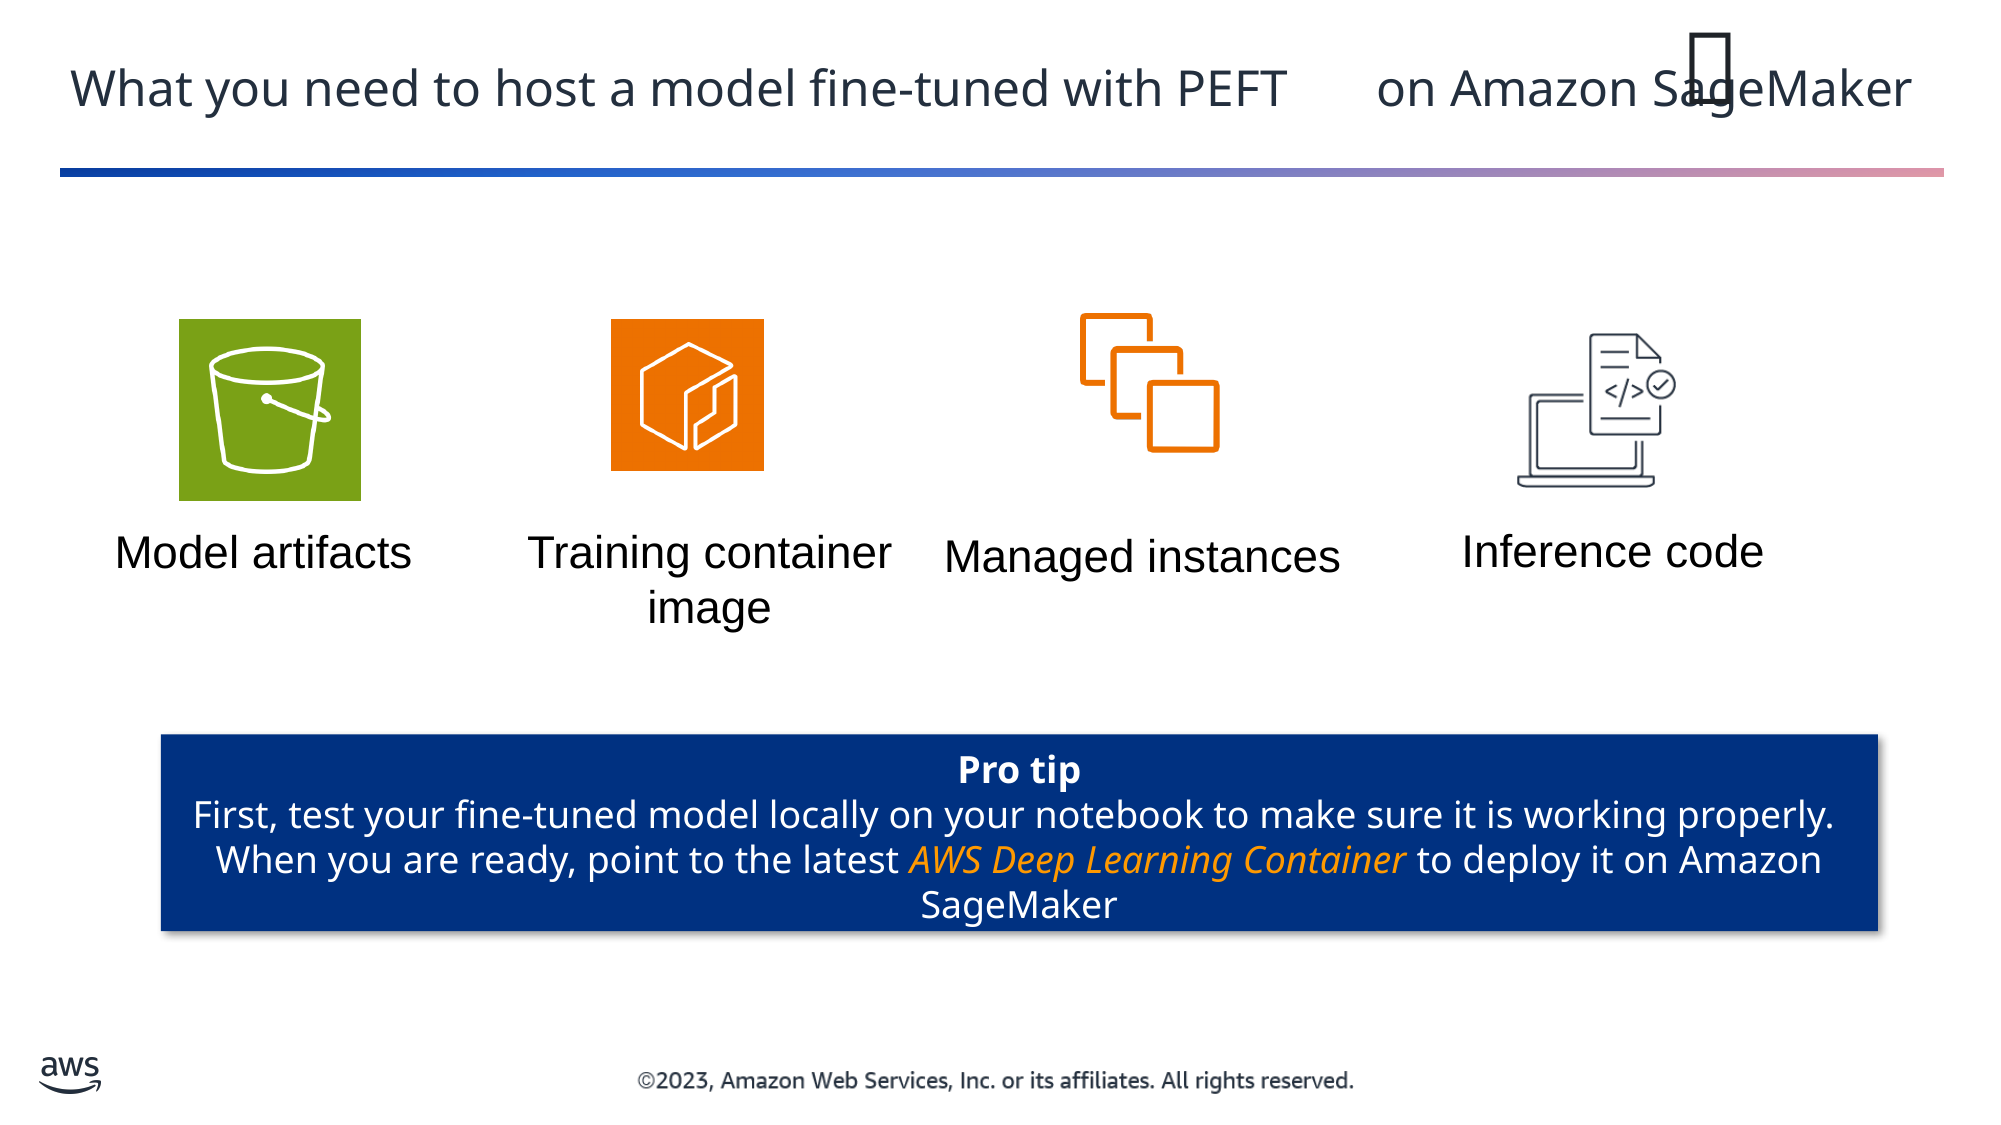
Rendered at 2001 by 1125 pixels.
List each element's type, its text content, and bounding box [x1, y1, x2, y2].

picture [621, 1057, 1378, 1109]
text_box Inference code [1348, 514, 1878, 585]
picture [179, 319, 361, 501]
text_box Pro tip First, test your fine-tuned model locally on your notebook to make sure it is working properly. When you are ready, point to the latest AWS Deep Learning Container to deploy it on Amazon SageMaker [160, 733, 1879, 932]
text_box Managed instances [877, 519, 1408, 589]
picture [39, 1057, 101, 1094]
text_box Model artifacts [5, 515, 445, 586]
text_box 🤗 [1660, 0, 1813, 132]
title What you need to host a model fine-tuned with PEFT on Amazon SageMaker [55, 26, 1937, 147]
picture [1491, 305, 1701, 515]
picture [60, 168, 1944, 177]
picture [1073, 306, 1226, 459]
text_box Training container image [445, 515, 975, 641]
picture [611, 318, 764, 472]
